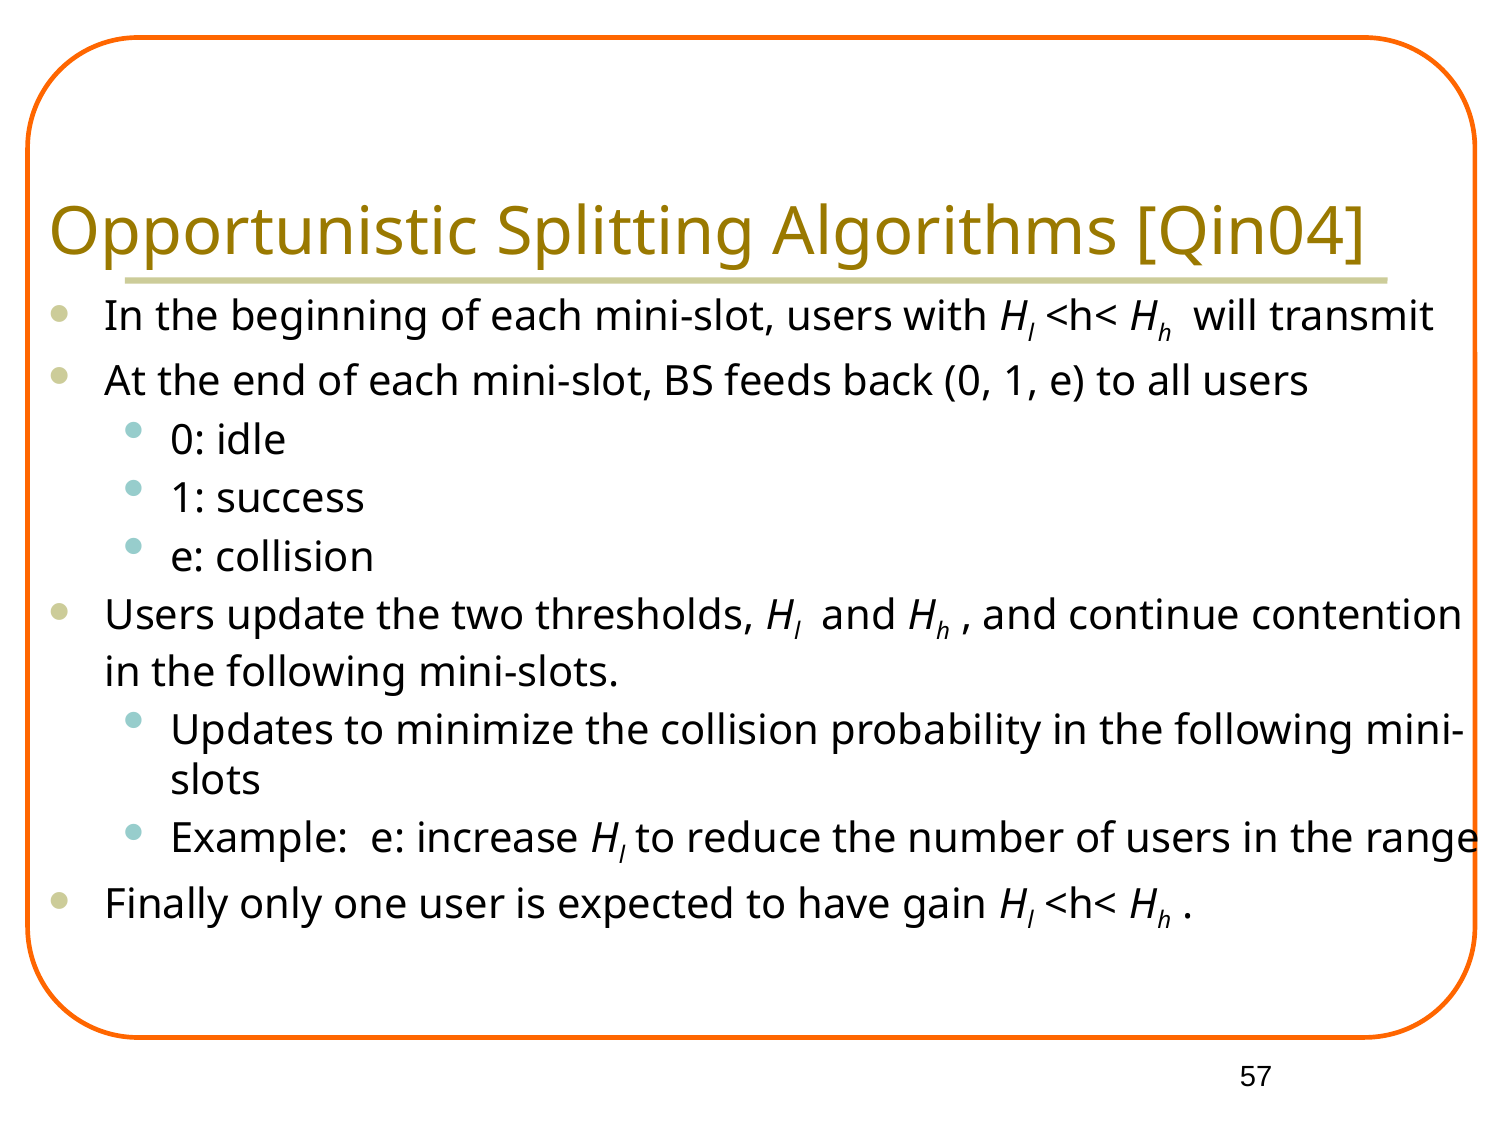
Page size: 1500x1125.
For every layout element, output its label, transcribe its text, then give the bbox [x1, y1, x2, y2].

list In the beginning of each mini-slot, users with Hl <h< Hh will transmit At the end of each mini-slot, BS feeds back (0, 1, e) to all users 0: idle 1: success e: collision Users update the two thresholds, Hl and Hh , and continue contention in the following mini-slots. Updates to minimize the collision probability in the following mini-slots Example: e: increase Hl to reduce the number of users in the range Finally only one user is expected to have gain Hl <h< Hh . [33, 281, 1500, 1024]
title Opportunistic Splitting Algorithms [Qin04] [33, 87, 1450, 275]
slide_number 57 [1124, 1049, 1388, 1125]
